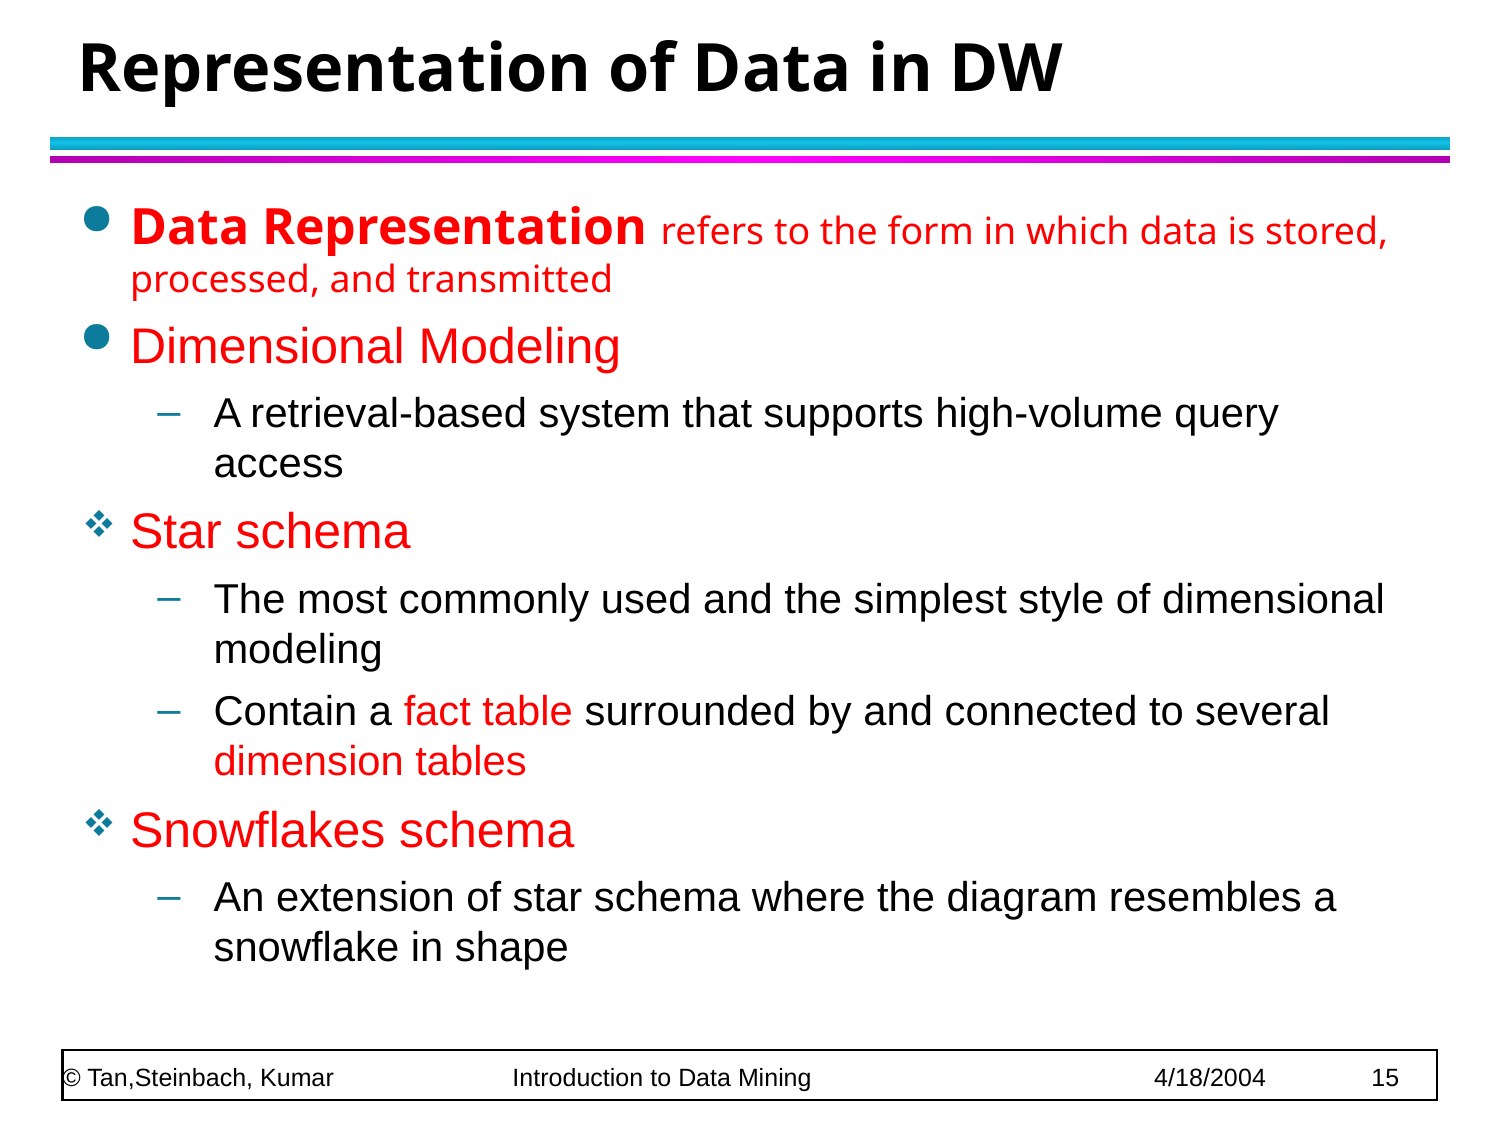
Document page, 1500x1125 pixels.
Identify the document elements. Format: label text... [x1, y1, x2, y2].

list Data Representation refers to the form in which data is stored, processed, and transmitted Dimensional Modeling A retrieval-based system that supports high-volume query access Star schema The most commonly used and the simplest style of dimensional modeling Contain a fact table surrounded by and connected to several dimension tables Snowflakes schema An extension of star schema where the diagram resembles a snowflake in shape [67, 187, 1432, 1038]
title Representation of Data in DW [62, 24, 1421, 113]
